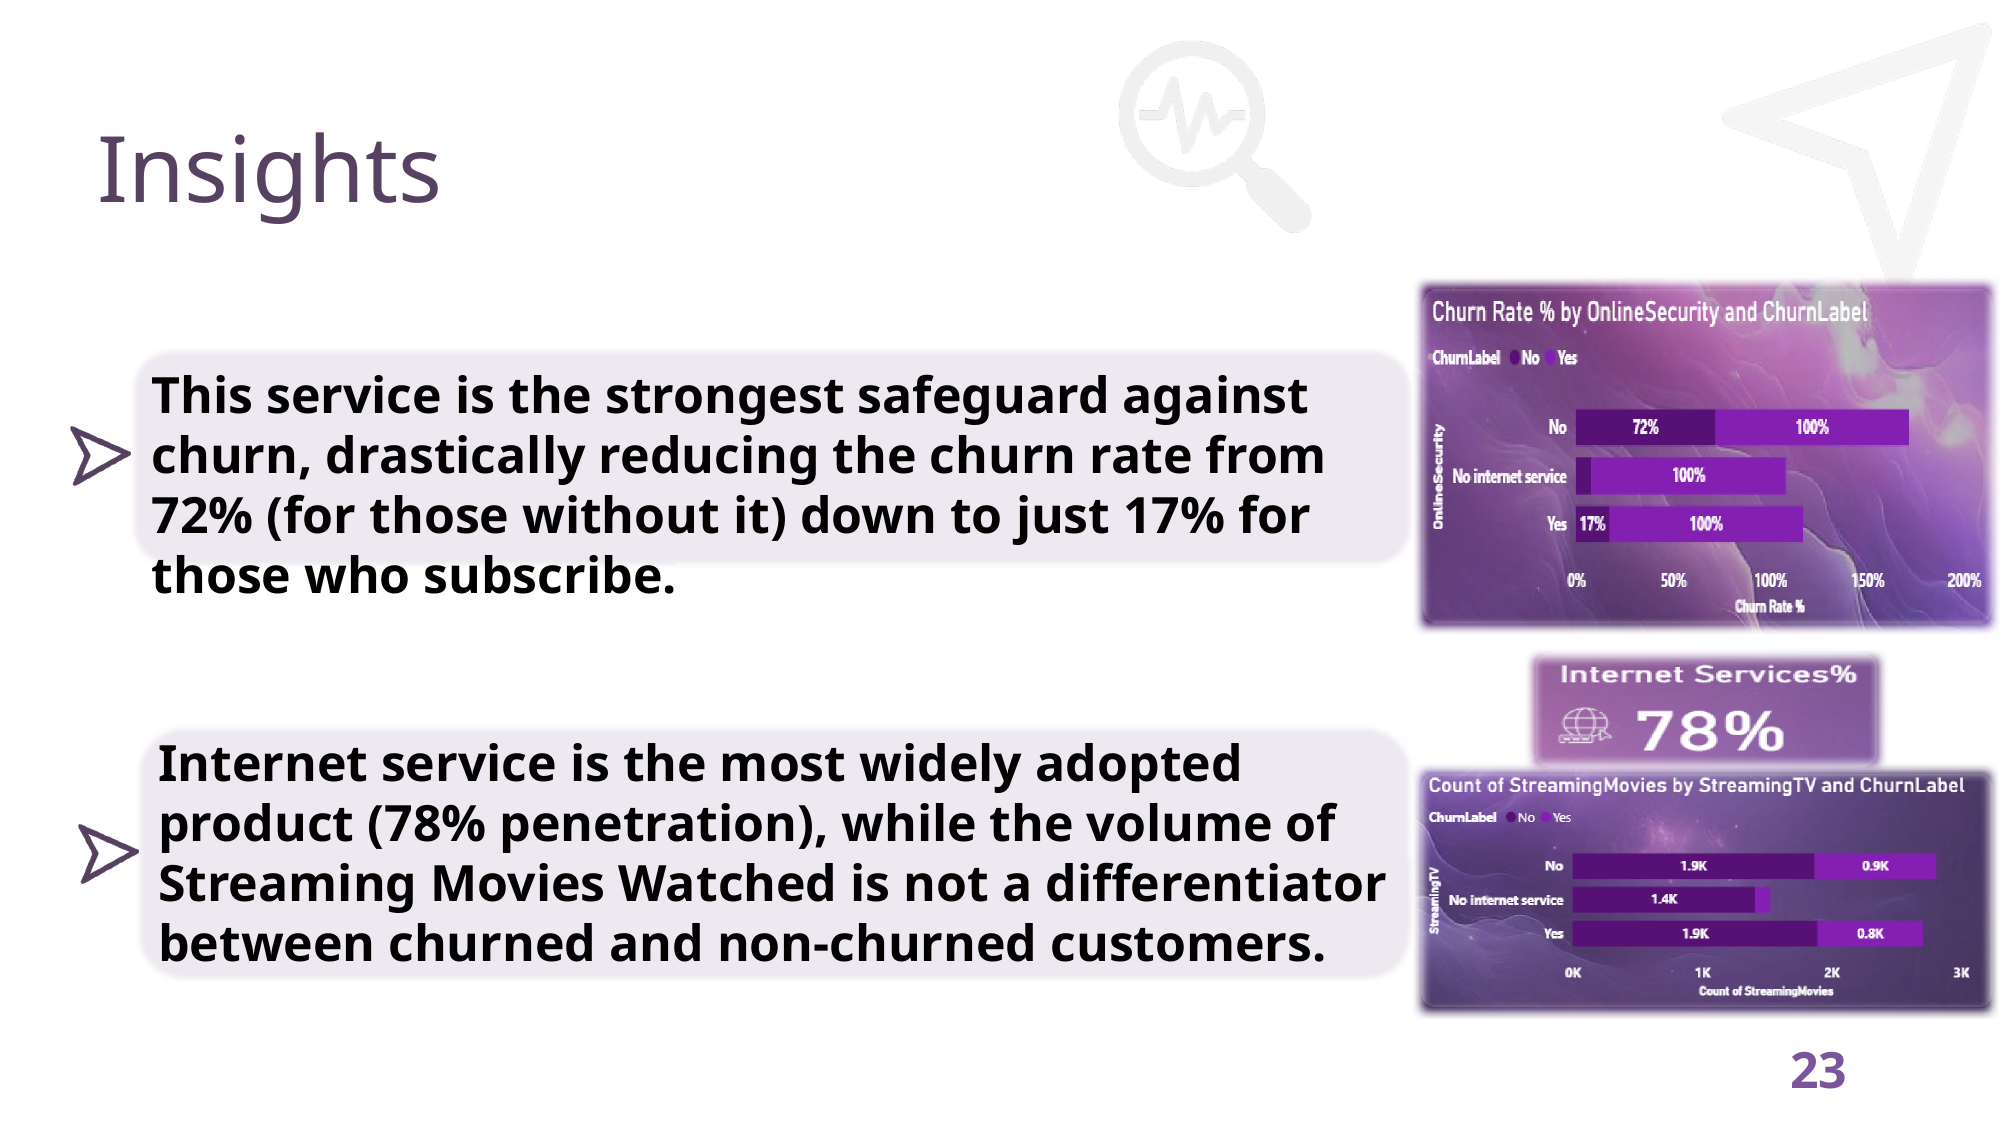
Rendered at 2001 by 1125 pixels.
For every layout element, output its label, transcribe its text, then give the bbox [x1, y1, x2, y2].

picture [1411, 0, 2000, 636]
slide_number 23 [1412, 1042, 1863, 1103]
text_box Internet service is the most widely adopted product (78% penetration), while the volume of Streaming Movies Watched is not a differentiator between churned and non-churned customers. [143, 724, 1421, 980]
text_box This service is the strongest safeguard against churn, drastically reducing the churn rate from 72% (for those without it) down to just 17% for those who subscribe. [136, 356, 1411, 612]
picture [1411, 647, 2000, 1021]
title Insights [82, 110, 510, 236]
picture [33, 791, 143, 915]
picture [25, 393, 136, 517]
picture [1100, 20, 1333, 254]
